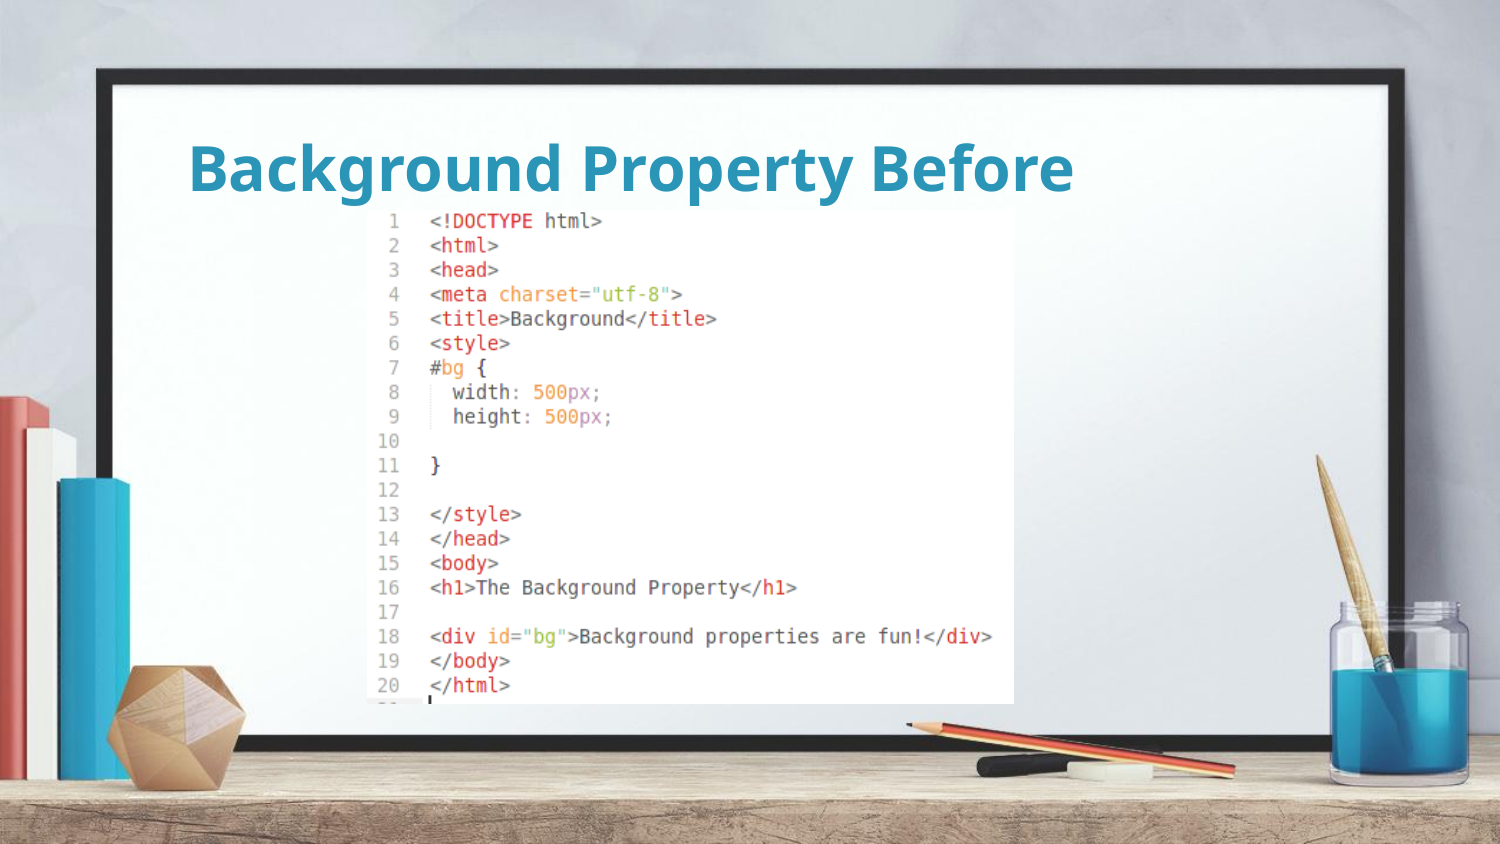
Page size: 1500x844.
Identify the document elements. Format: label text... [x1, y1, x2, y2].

title Background Property Before [172, 114, 1324, 212]
picture [0, 0, 1500, 844]
